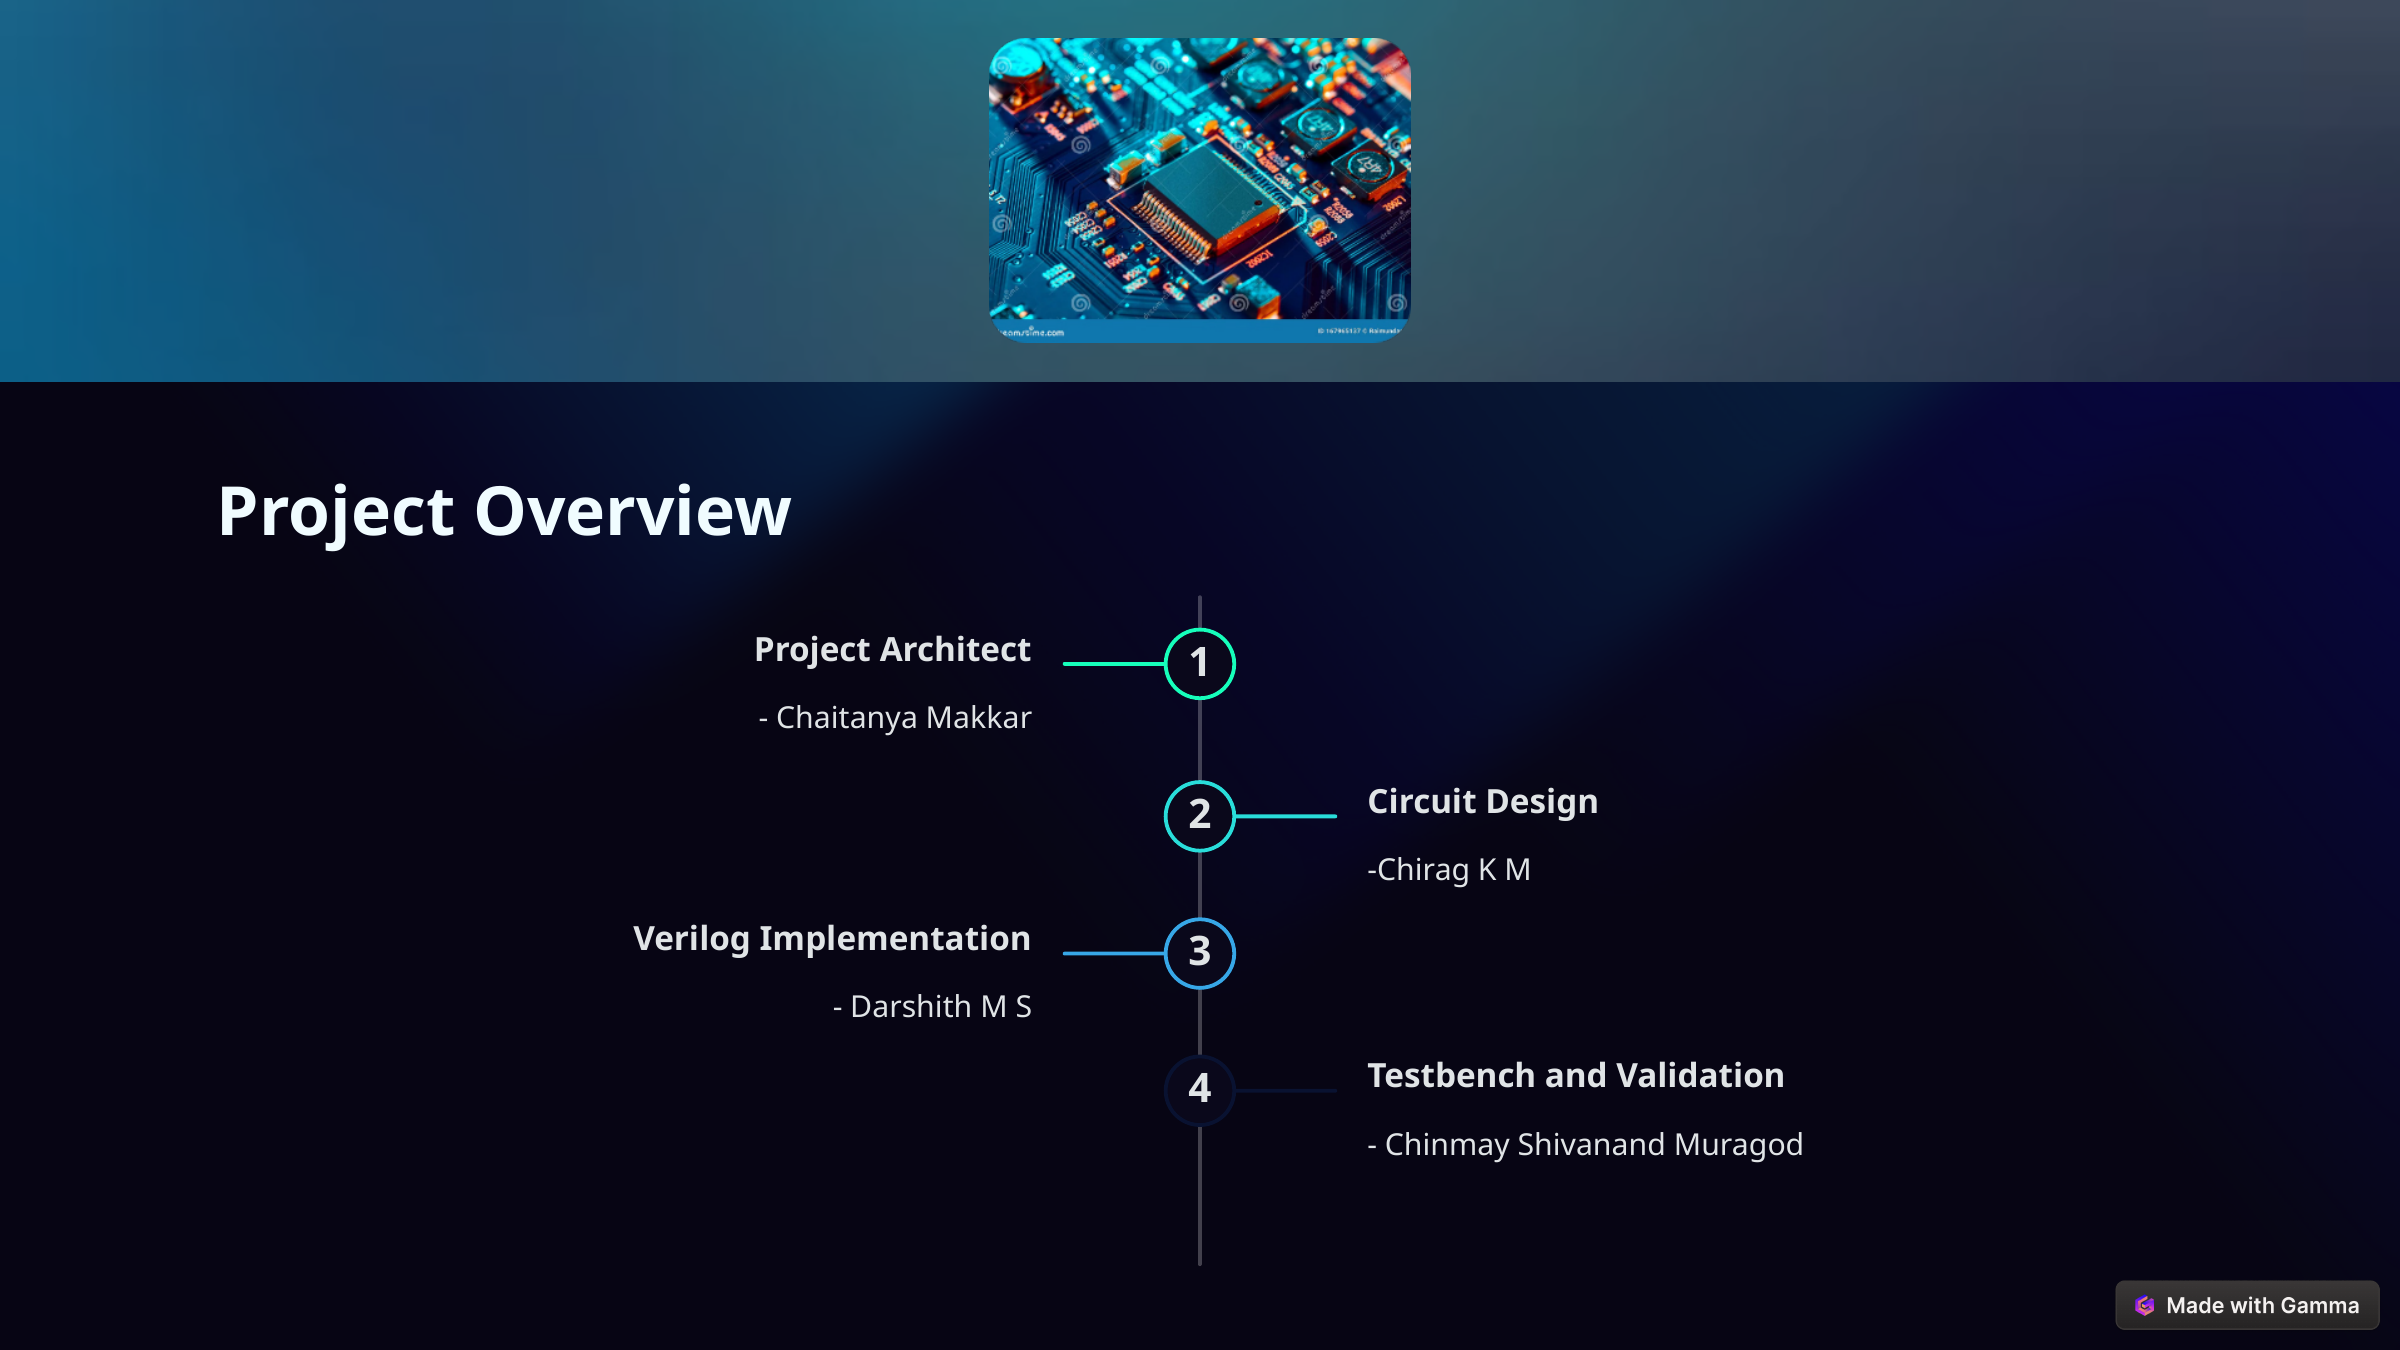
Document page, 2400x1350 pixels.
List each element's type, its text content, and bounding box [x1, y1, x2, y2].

text_box - Darshith M S [216, 976, 1033, 1025]
text_box [1198, 988, 1202, 1056]
text_box [1165, 782, 1235, 851]
picture [2106, 1271, 2389, 1339]
text_box [1235, 814, 1338, 819]
text_box Project Overview [216, 464, 895, 550]
text_box - Chinmay Shivanand Muragod [1367, 1113, 2184, 1162]
text_box [1062, 951, 1165, 956]
text_box [1165, 629, 1235, 699]
text_box [1235, 1088, 1338, 1093]
text_box Project Architect [693, 625, 1033, 669]
text_box Testbench and Validation [1367, 1052, 1767, 1096]
text_box 3 [1188, 933, 1212, 974]
text_box -Chirag K M [1367, 838, 2184, 888]
text_box Verilog Implementation [658, 915, 1033, 958]
text_box [1198, 699, 1202, 782]
text_box [1165, 1056, 1235, 1126]
text_box [1062, 662, 1165, 666]
text_box Circuit Design [1367, 778, 1707, 821]
text_box 4 [1188, 1070, 1212, 1112]
text_box [1198, 851, 1202, 919]
text_box [1198, 595, 1202, 629]
text_box [1198, 1125, 1202, 1267]
picture [0, 0, 2400, 382]
text_box 2 [1188, 796, 1212, 837]
text_box [1165, 919, 1235, 988]
text_box - Chaitanya Makkar [216, 686, 1033, 736]
text_box 1 [1191, 643, 1209, 685]
